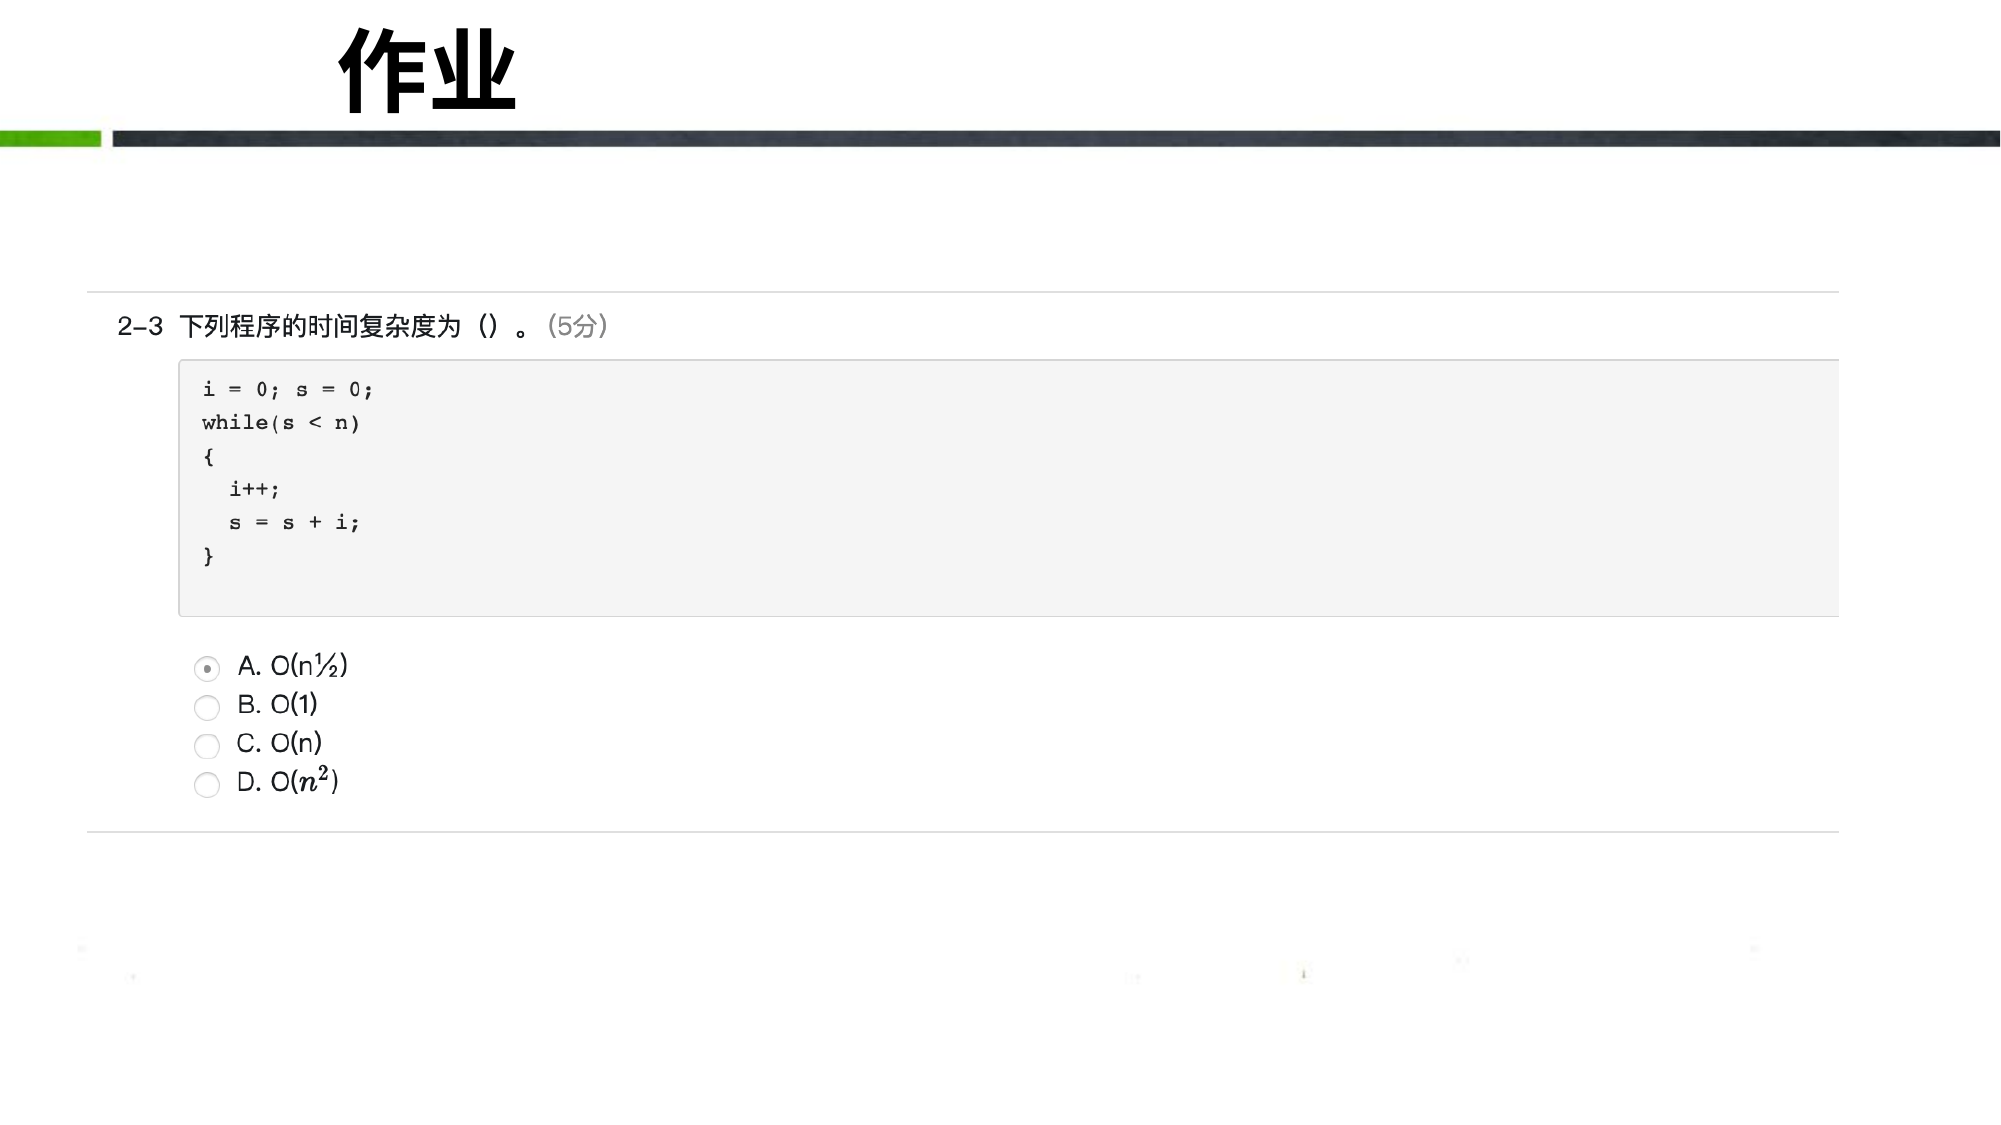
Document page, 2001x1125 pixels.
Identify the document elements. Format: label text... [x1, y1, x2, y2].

title 作业 [321, 12, 1701, 126]
picture [0, 0, 2001, 1125]
